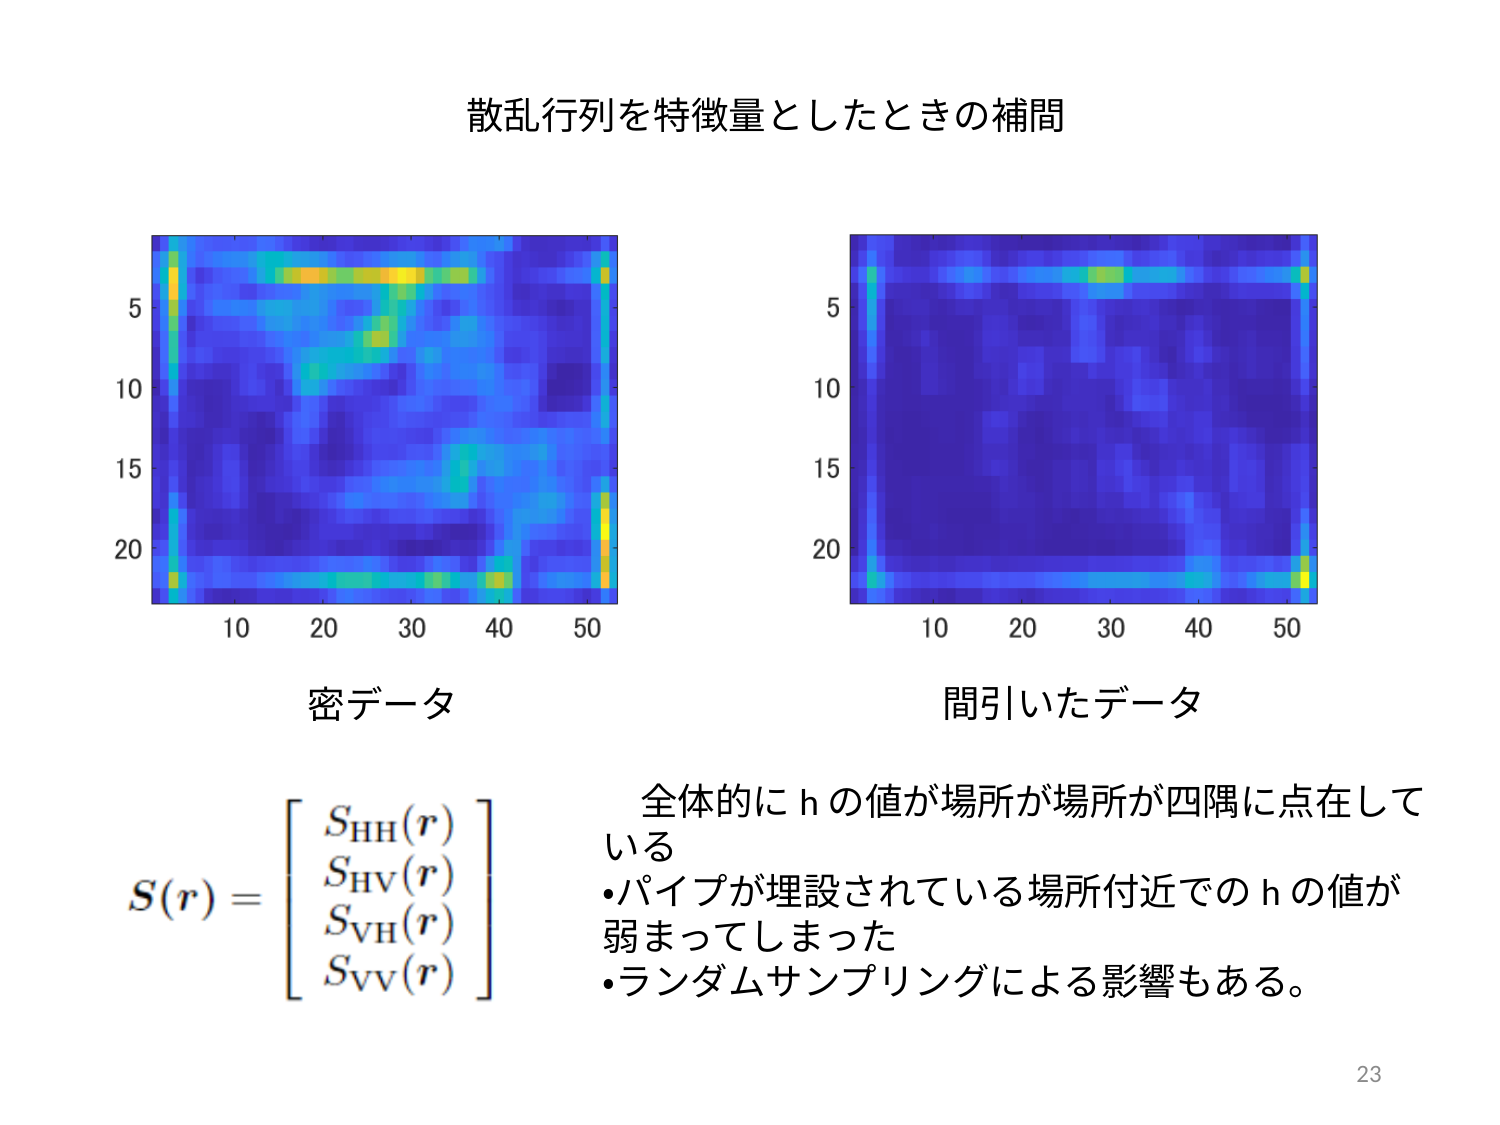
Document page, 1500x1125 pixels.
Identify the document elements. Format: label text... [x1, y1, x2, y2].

picture [73, 233, 675, 654]
picture [771, 230, 1375, 654]
text_box 全体的にhの値が場所が場所が四隅に点在している ・パイプが埋設されている場所付近でのhの値が弱まってしまった ・ランダムサンプリングによる影響もある。 [588, 770, 1446, 1010]
text_box 散乱行列を特徴量としたときの補間 [451, 84, 1093, 145]
slide_number 23 [1059, 1042, 1397, 1103]
picture [118, 766, 542, 1017]
text_box 密データ [223, 673, 542, 733]
text_box 間引いたデータ [914, 672, 1233, 732]
